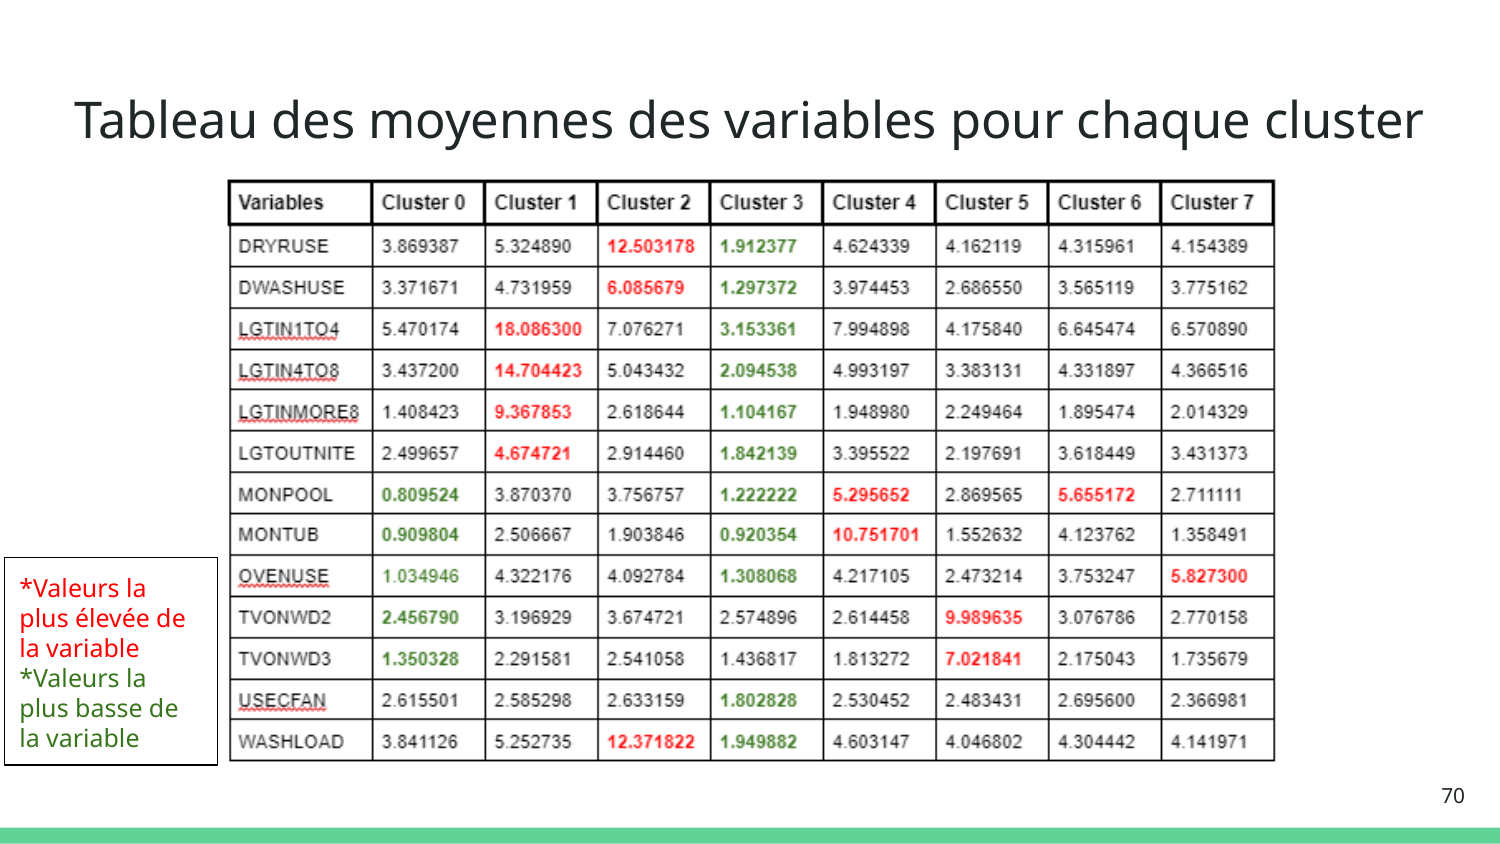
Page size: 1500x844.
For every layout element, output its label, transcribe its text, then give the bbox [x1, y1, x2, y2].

title Tableau des moyennes des variables pour chaque cluster [51, 72, 1449, 167]
slide_number ‹#› [1389, 764, 1480, 830]
text_box *Valeurs la plus élevée de la variable *Valeurs la plus basse de la variable [4, 557, 217, 765]
picture [223, 175, 1277, 766]
